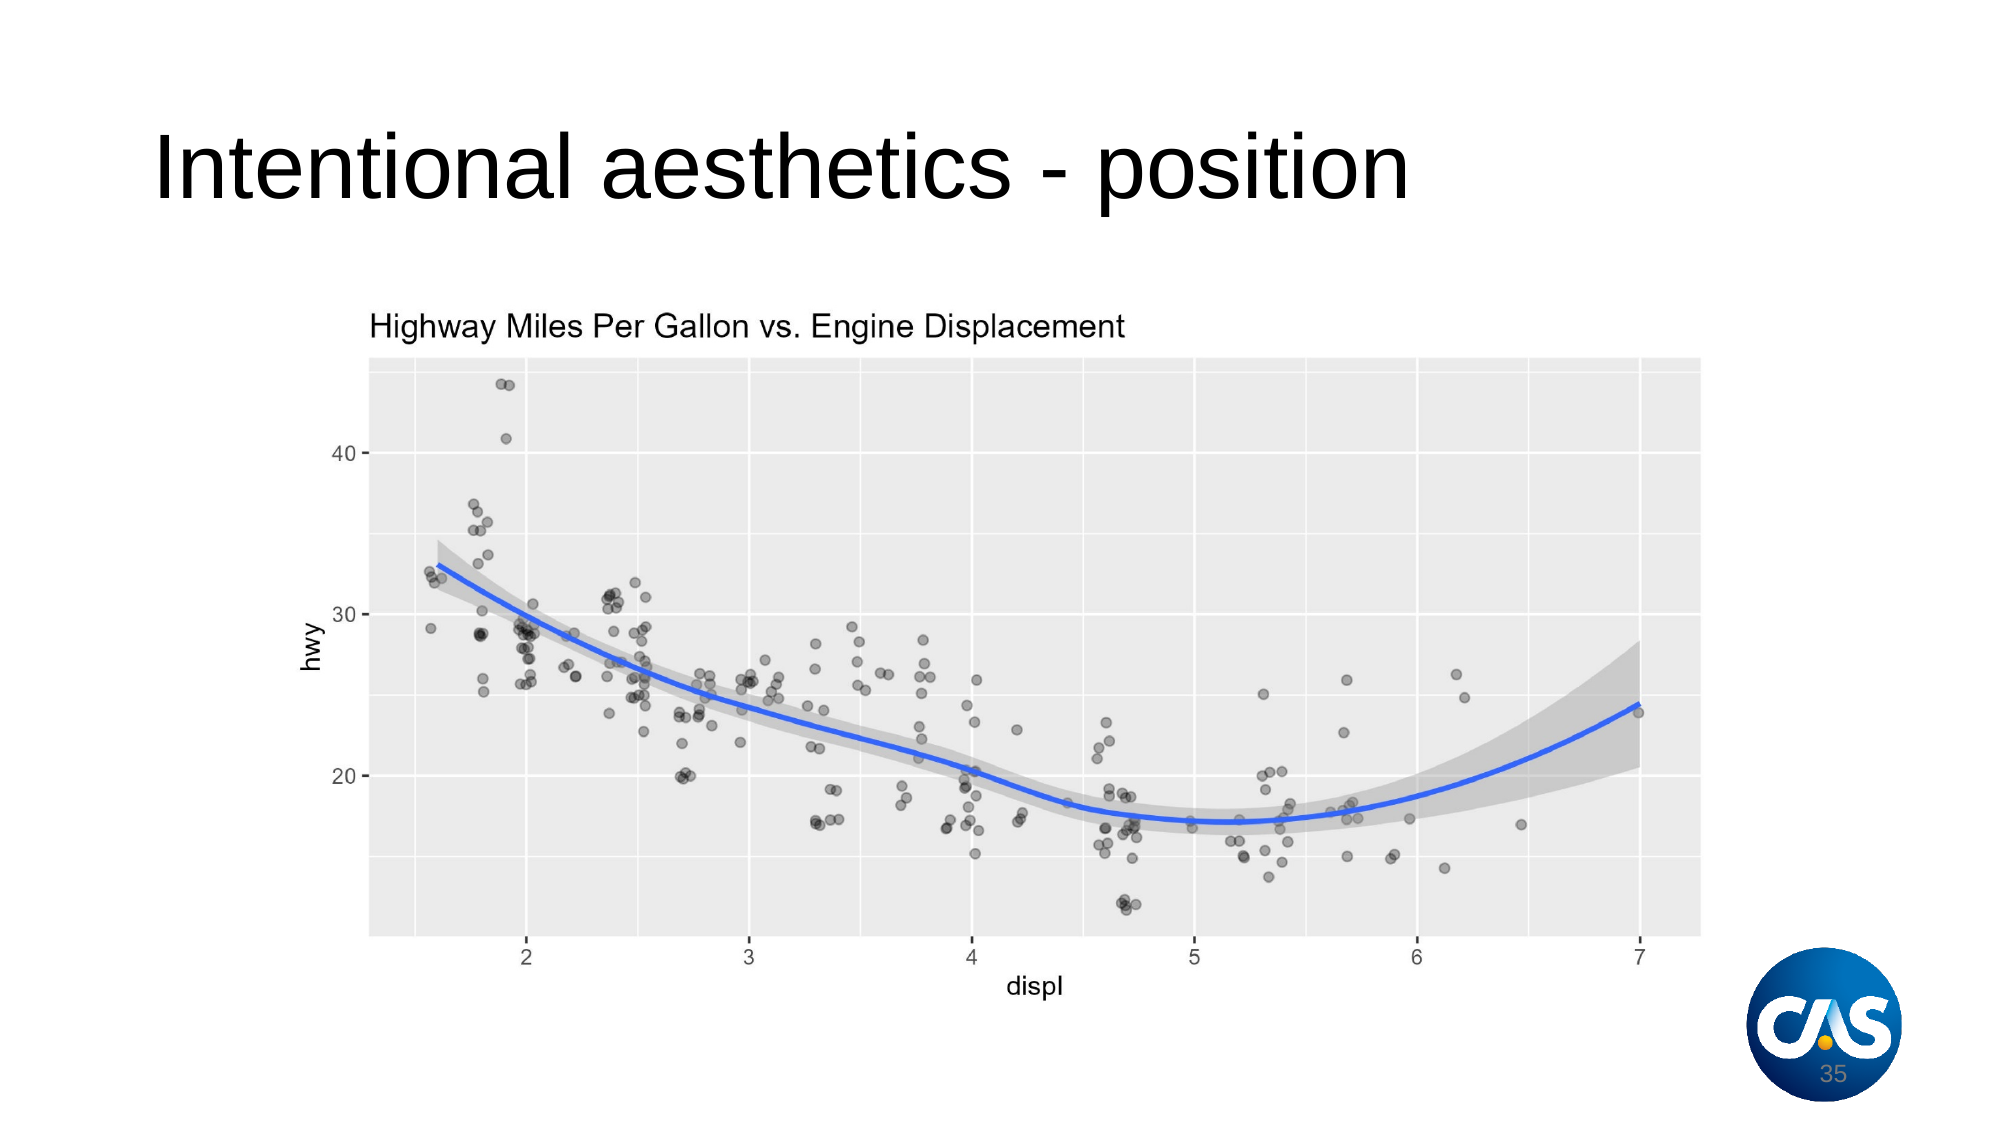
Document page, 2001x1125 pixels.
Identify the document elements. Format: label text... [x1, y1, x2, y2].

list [285, 298, 1715, 1014]
slide_number 35 [1412, 1042, 1863, 1103]
picture [1742, 943, 1906, 1106]
title Intentional aesthetics - position [137, 59, 1863, 278]
